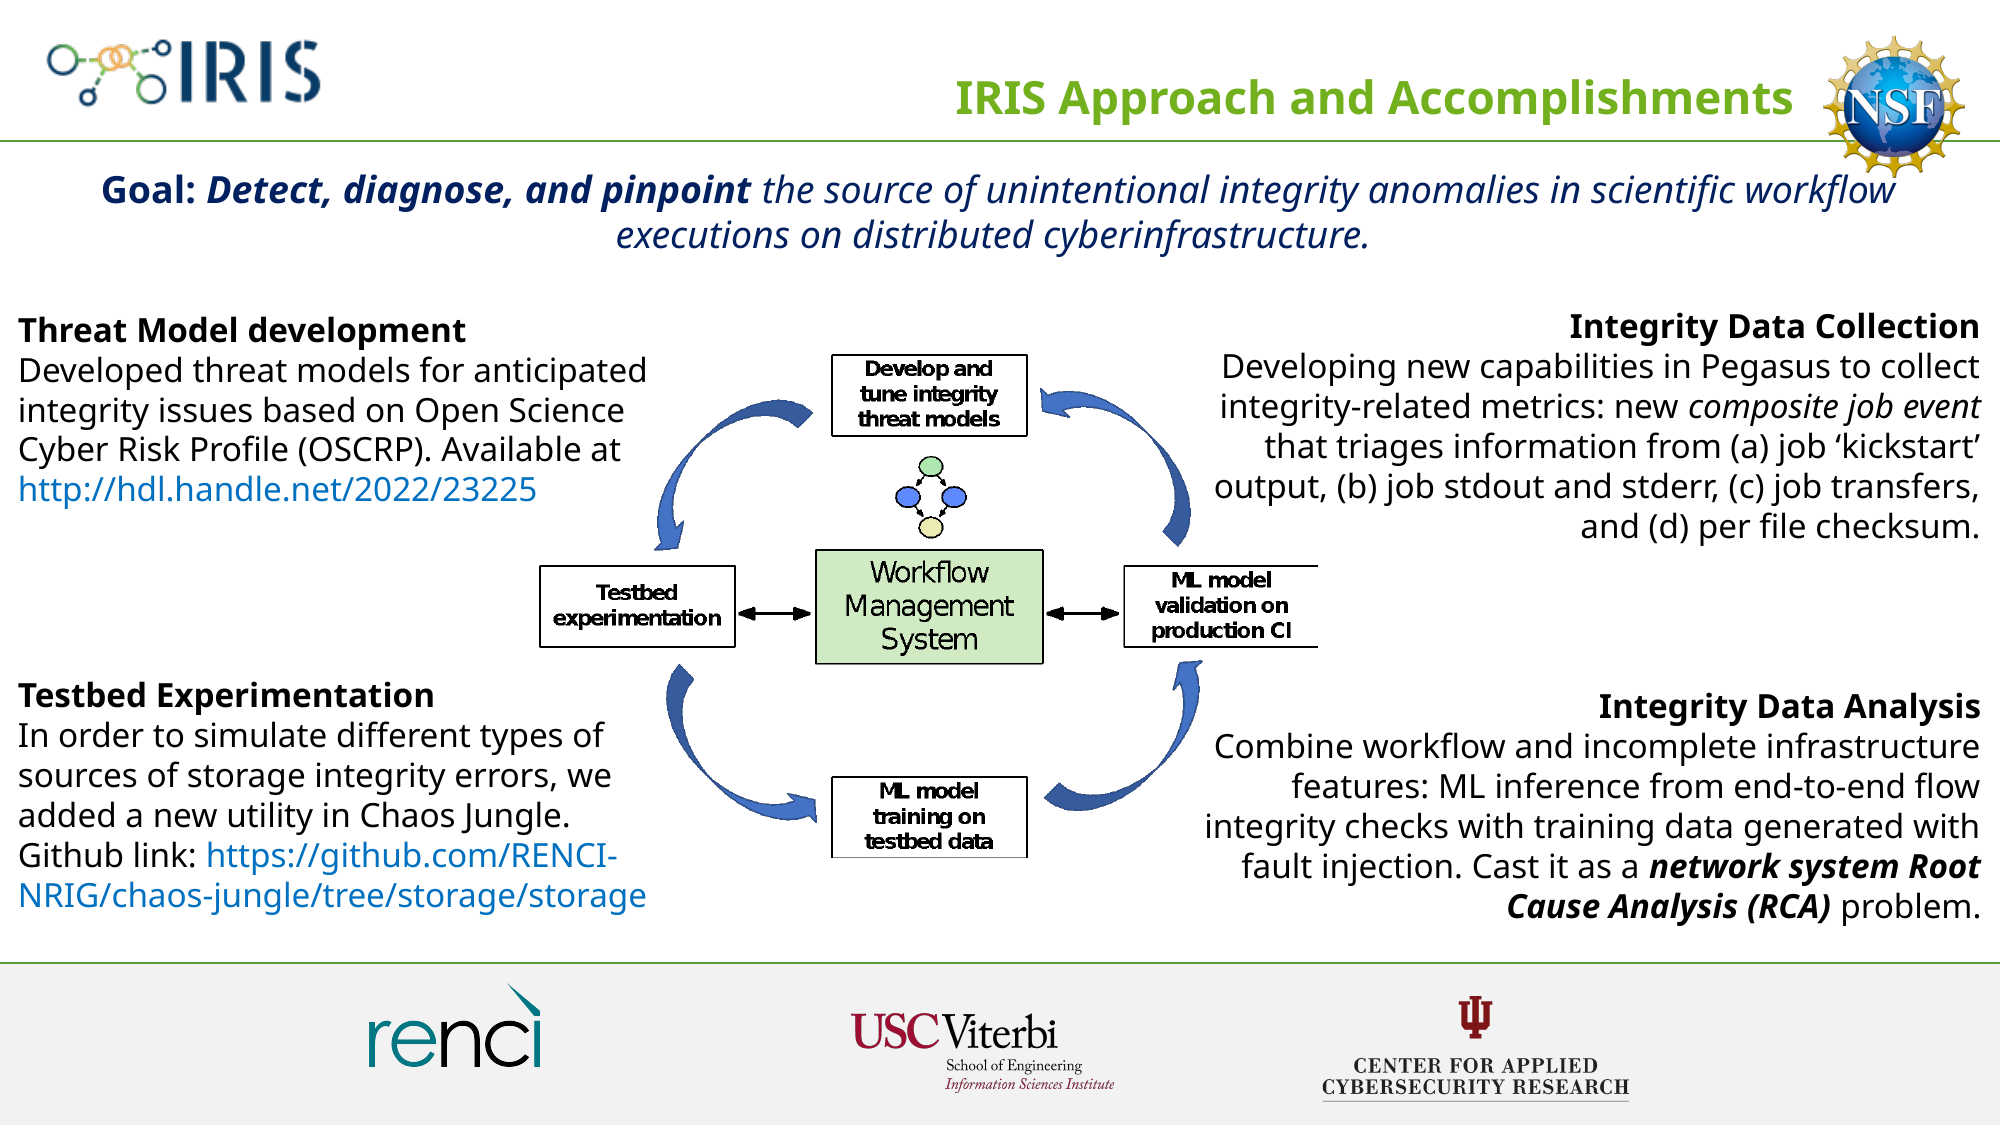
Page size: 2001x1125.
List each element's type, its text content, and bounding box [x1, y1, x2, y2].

picture [1820, 33, 1967, 180]
picture [851, 1013, 1114, 1093]
picture [369, 982, 540, 1067]
text_box Threat Model development Developed threat models for anticipated integrity issues based on Open Science Cyber Risk Profile (OSCRP). Available at http://hdl.handle.net/2022/23225 [3, 301, 702, 516]
picture [1302, 986, 1648, 1105]
text_box Integrity Data Collection Developing new capabilities in Pegasus to collect integrity-related metrics: new composite job event that triages information from (a) job ‘kickstart’ output, (b) job stdout and stderr, (c) job transfers, and (d) per file checksum. [1187, 297, 1997, 553]
picture [22, 0, 336, 220]
text_box Integrity Data Analysis Combine workflow and incomplete infrastructure features: ML inference from end-to-end flow integrity checks with training data generated with fault injection. Cast it as a network system Root Cause Analysis (RCA) problem. [1165, 677, 1997, 933]
picture [535, 349, 1318, 858]
text_box IRIS Approach and Accomplishments [482, 21, 1809, 158]
list Goal: Detect, diagnose, and pinpoint the source of unintentional integrity anomalies in scientific workflow executions on distributed cyberinfrastructure. [40, 158, 1957, 280]
text_box Testbed Experimentation In order to simulate different types of sources of storage integrity errors, we added a new utility in Chaos Jungle. Github link: https://github.com/RENCI-NRIG/chaos-jungle/tree/storage/storage [2, 666, 722, 922]
